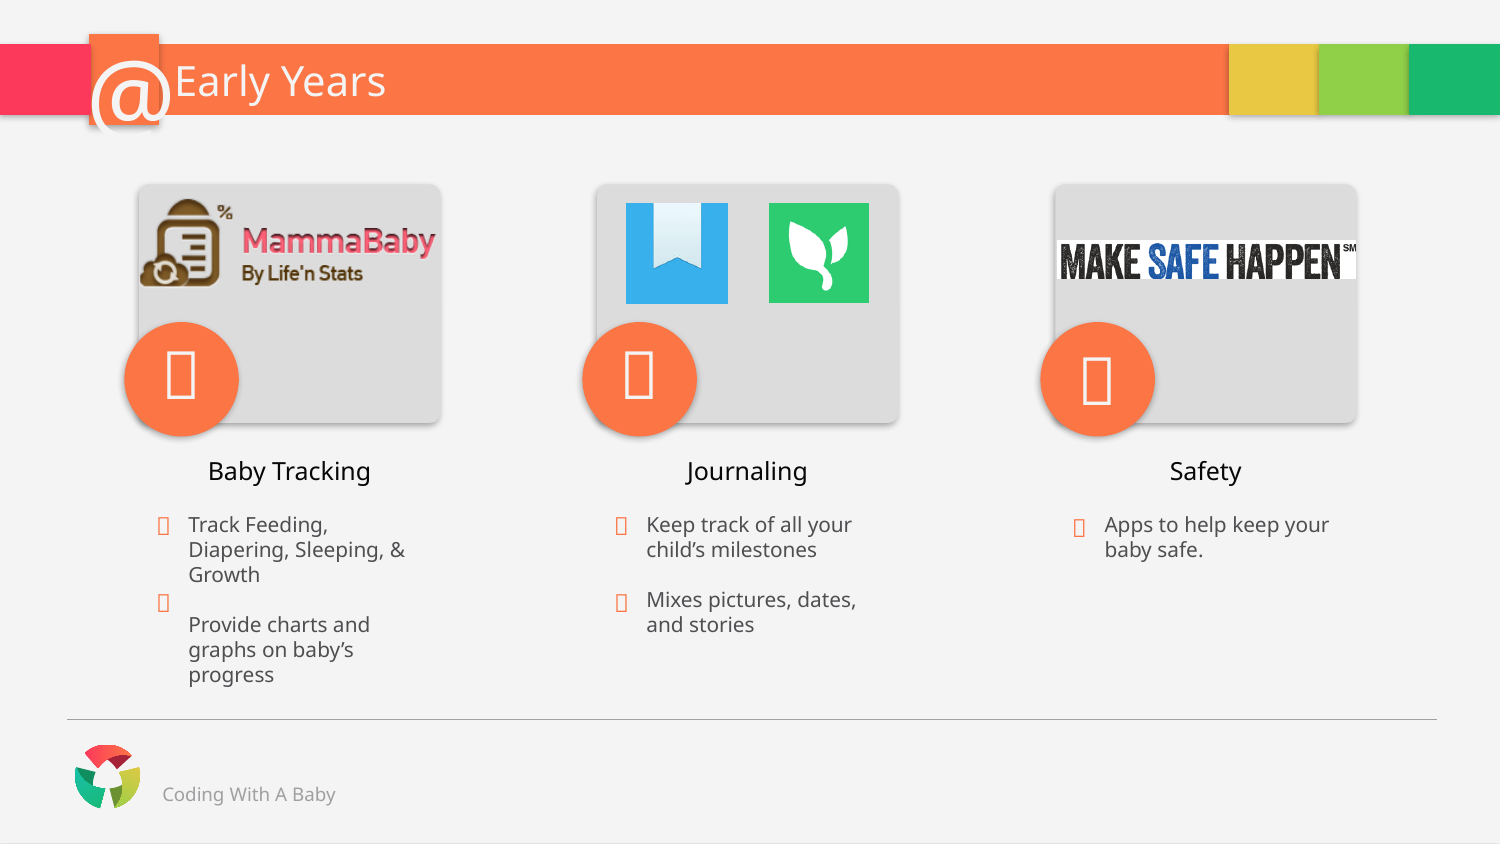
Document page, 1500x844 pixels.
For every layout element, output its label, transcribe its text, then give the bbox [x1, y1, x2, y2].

text_box @ [78, 0, 170, 161]
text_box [582, 184, 908, 646]
text_box [1409, 44, 1500, 115]
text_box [124, 184, 450, 646]
text_box [1319, 44, 1408, 115]
text_box [0, 44, 78, 115]
text_box [1229, 44, 1318, 115]
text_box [1040, 183, 1366, 570]
title Early Years [170, 44, 1228, 115]
